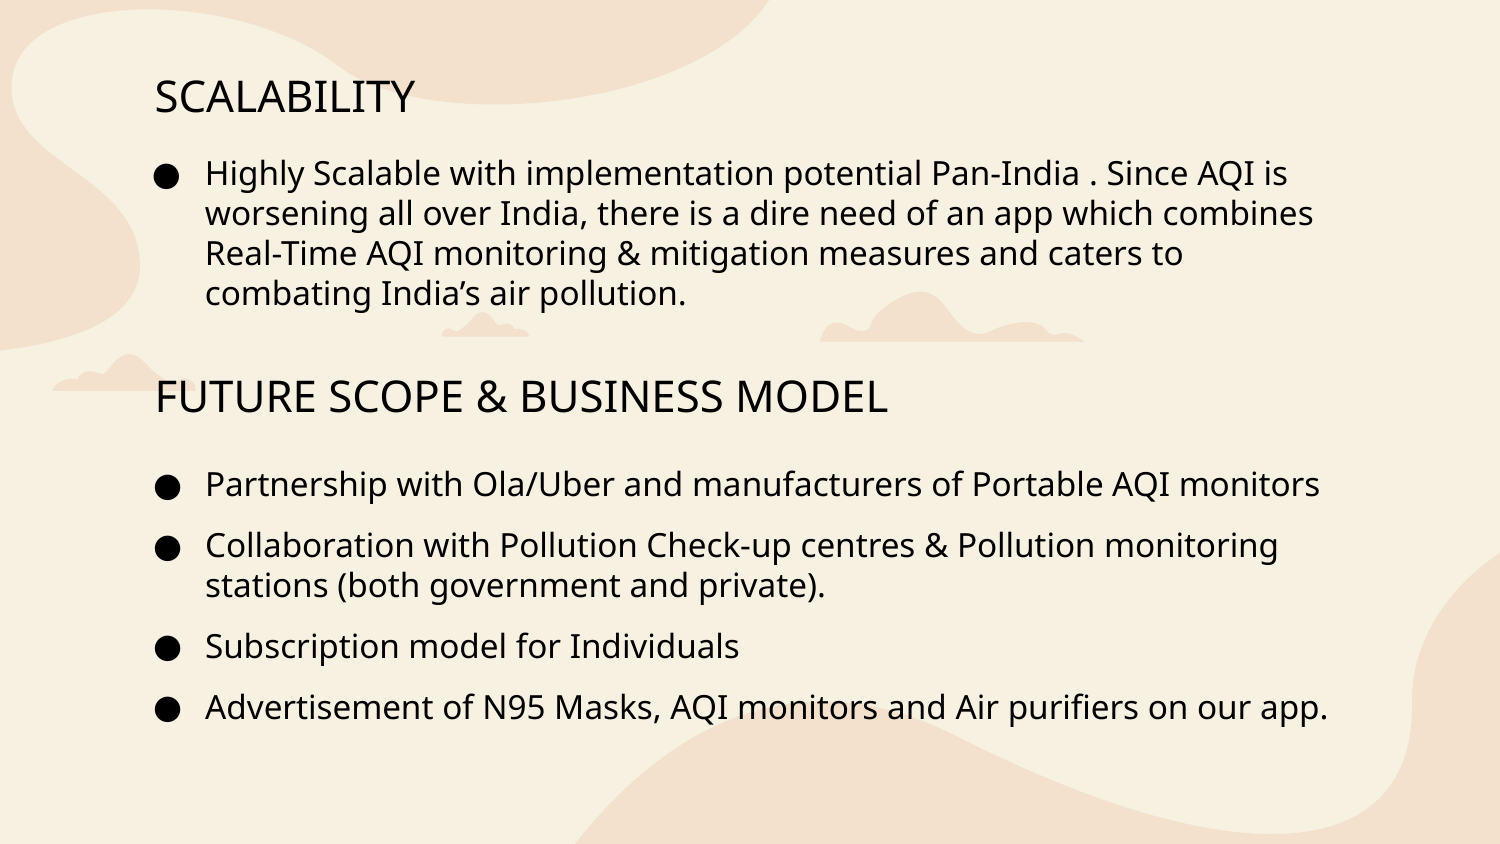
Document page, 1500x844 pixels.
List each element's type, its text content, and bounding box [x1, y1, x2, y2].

text_box Highly Scalable with implementation potential Pan-India . Since AQI is worsening all over India, there is a dire need of an app which combines Real-Time AQI monitoring & mitigation measures and caters to combating India’s air pollution. [115, 137, 1341, 327]
text_box FUTURE SCOPE & BUSINESS MODEL [139, 353, 951, 437]
text_box SCALABILITY [139, 53, 655, 137]
text_box Partnership with Ola/Uber and manufacturers of Portable AQI monitors Collaboration with Pollution Check-up centres & Pollution monitoring stations (both government and private). Subscription model for Individuals Advertisement of N95 Masks, AQI monitors and Air purifiers on our app. [115, 448, 1356, 741]
